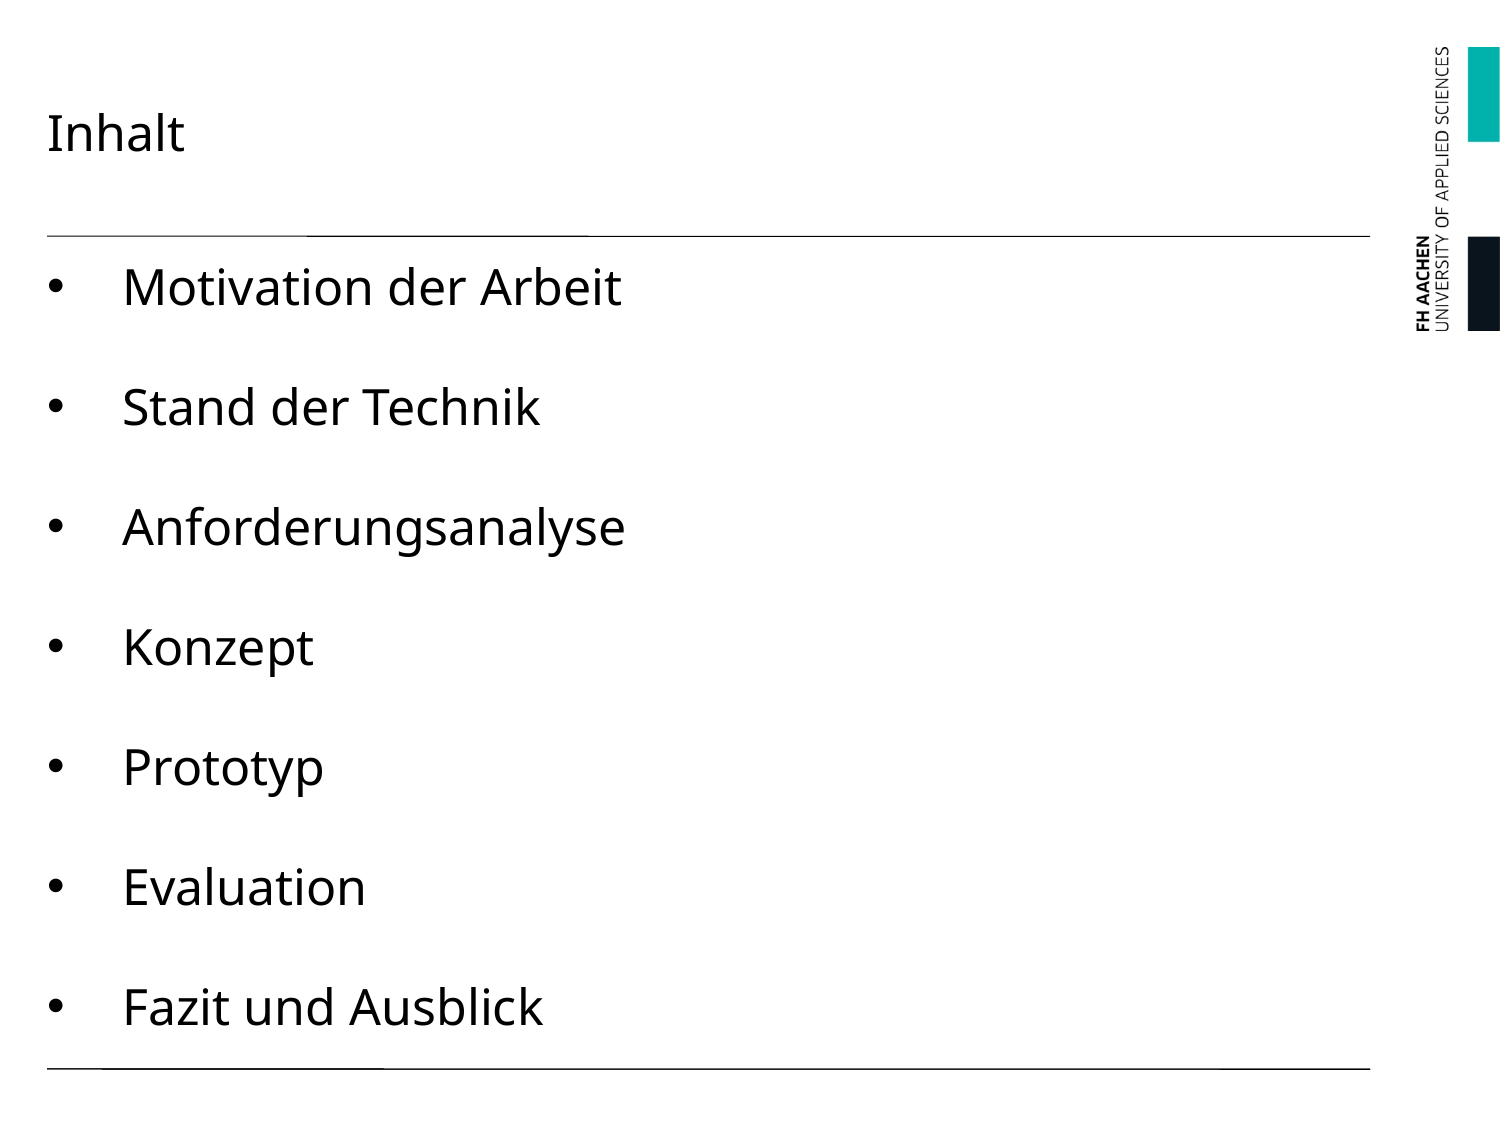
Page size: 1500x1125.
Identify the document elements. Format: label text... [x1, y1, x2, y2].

title Inhalt [47, 101, 1371, 220]
list Motivation der Arbeit Stand der Technik Anforderungsanalyse Konzept Prototyp Evaluation Fazit und Ausblick [47, 255, 1371, 1047]
picture [1404, 47, 1500, 331]
